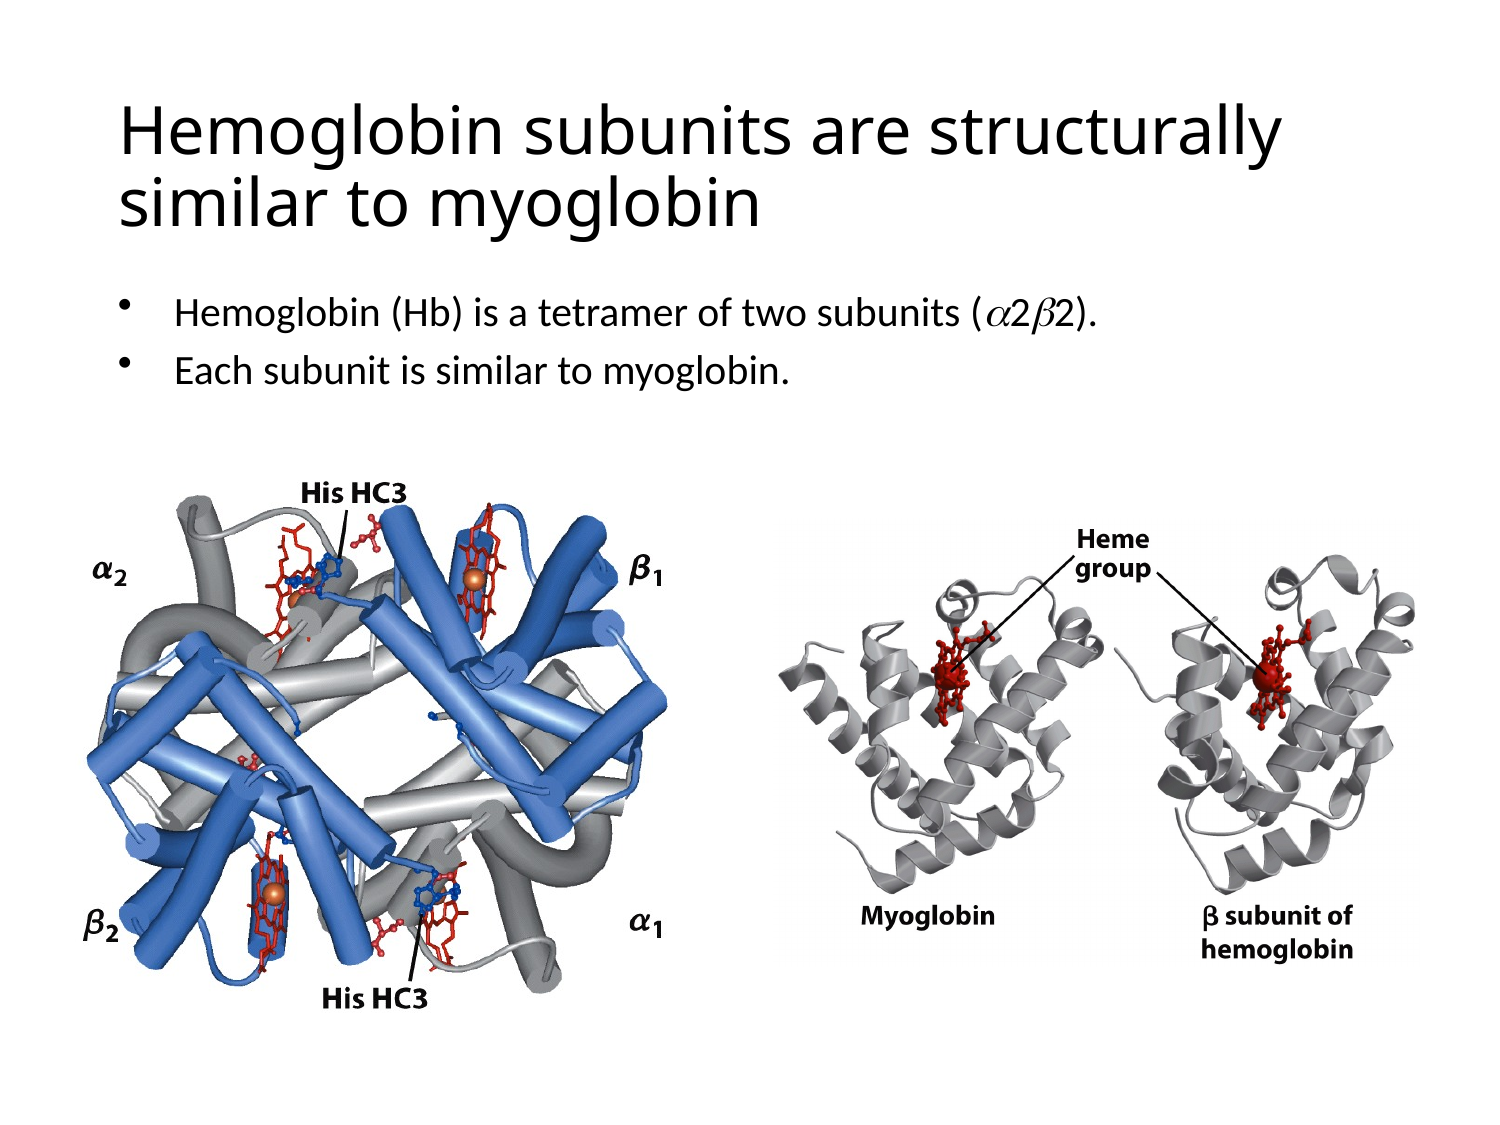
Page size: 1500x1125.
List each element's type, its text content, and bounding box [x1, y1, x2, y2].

picture [772, 518, 1420, 968]
text_box Hemoglobin (Hb) is a tetramer of two subunits (a2b2). Each subunit is similar to myoglobin. [103, 277, 1397, 453]
title Hemoglobin subunits are structurally similar to myoglobin [103, 59, 1397, 277]
picture [75, 472, 673, 1014]
